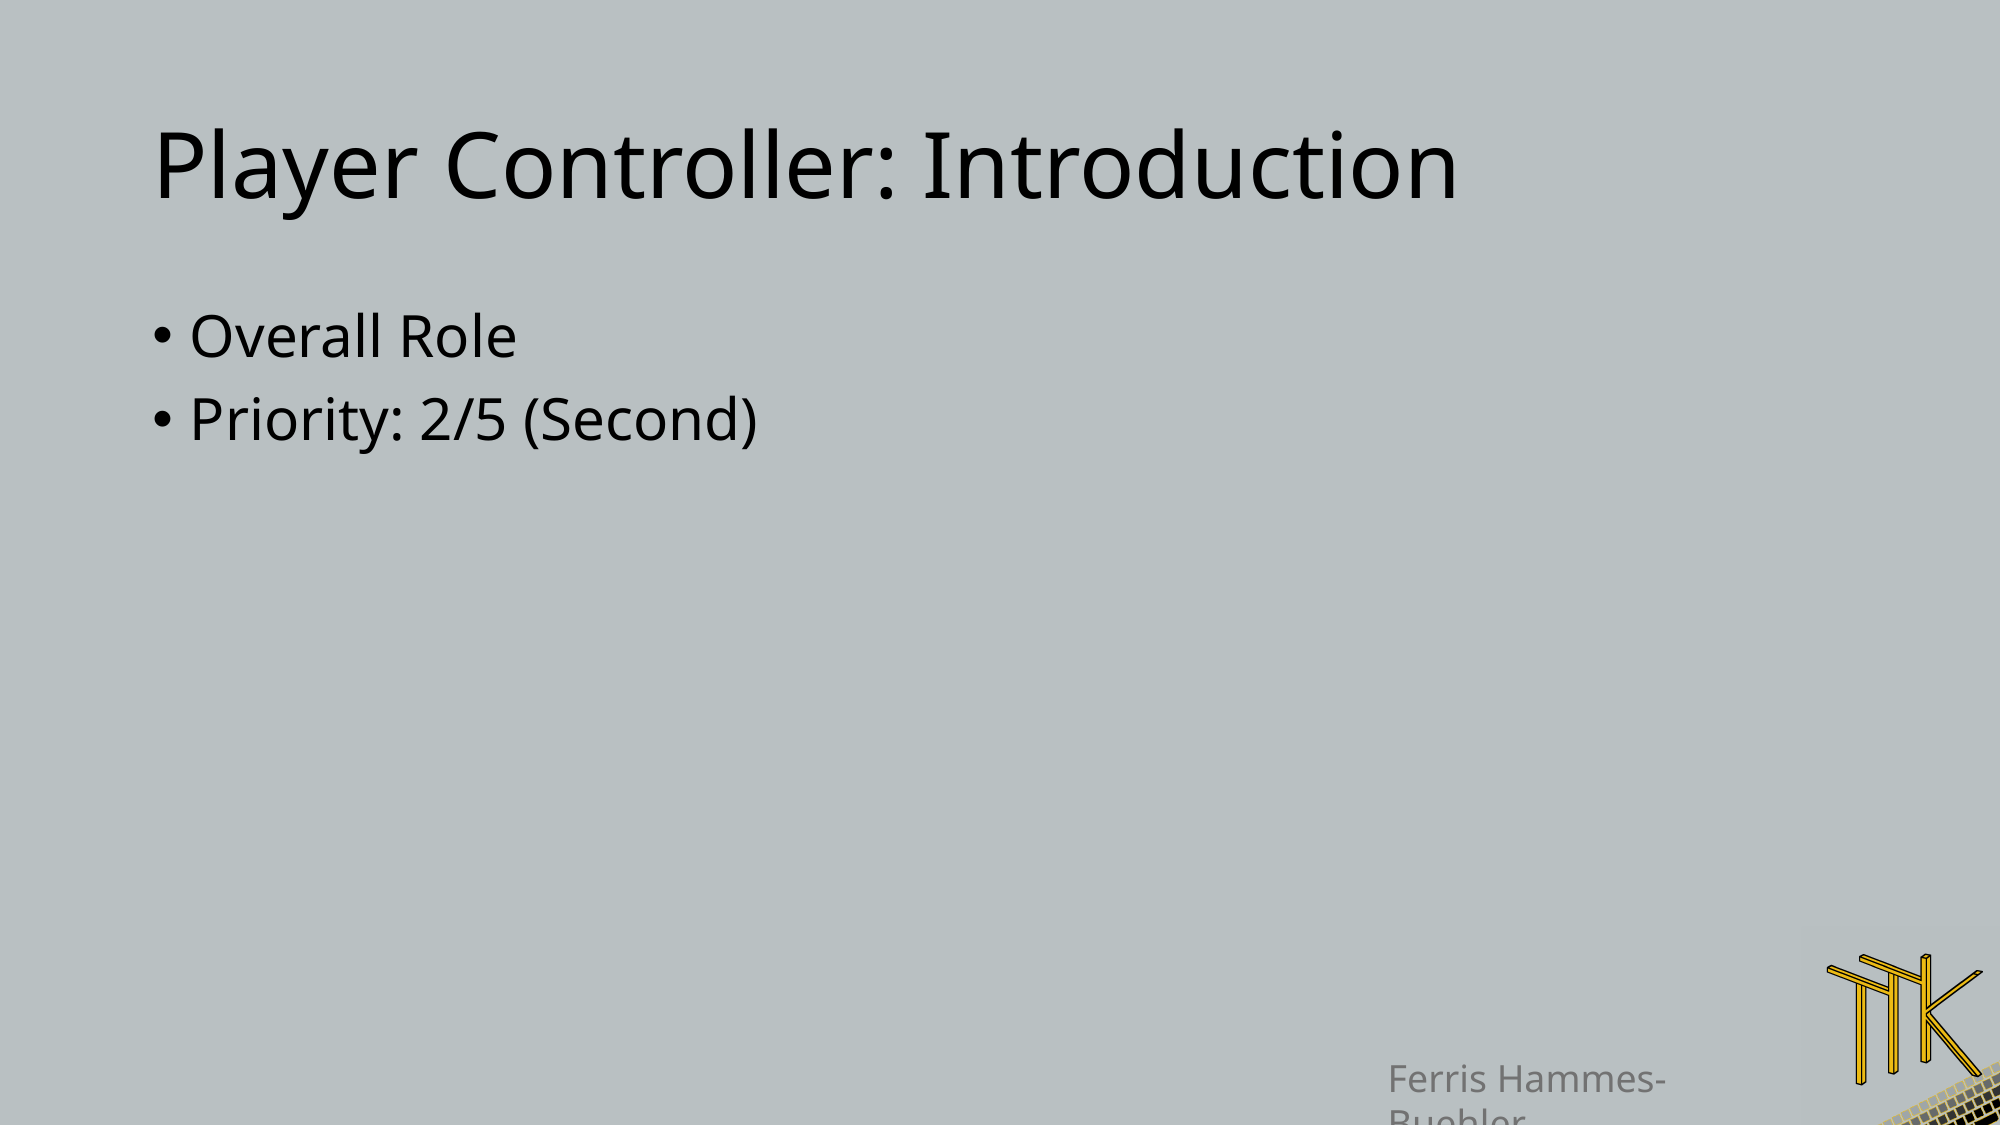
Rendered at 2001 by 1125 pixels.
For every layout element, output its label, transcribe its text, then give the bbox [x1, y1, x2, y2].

list Overall Role Priority: 2/5 (Second) [137, 299, 1863, 1014]
title Player Controller: Introduction [137, 59, 1863, 278]
picture [1800, 925, 2000, 1125]
text_box Ferris Hammes-Buehler [1372, 1047, 1800, 1125]
